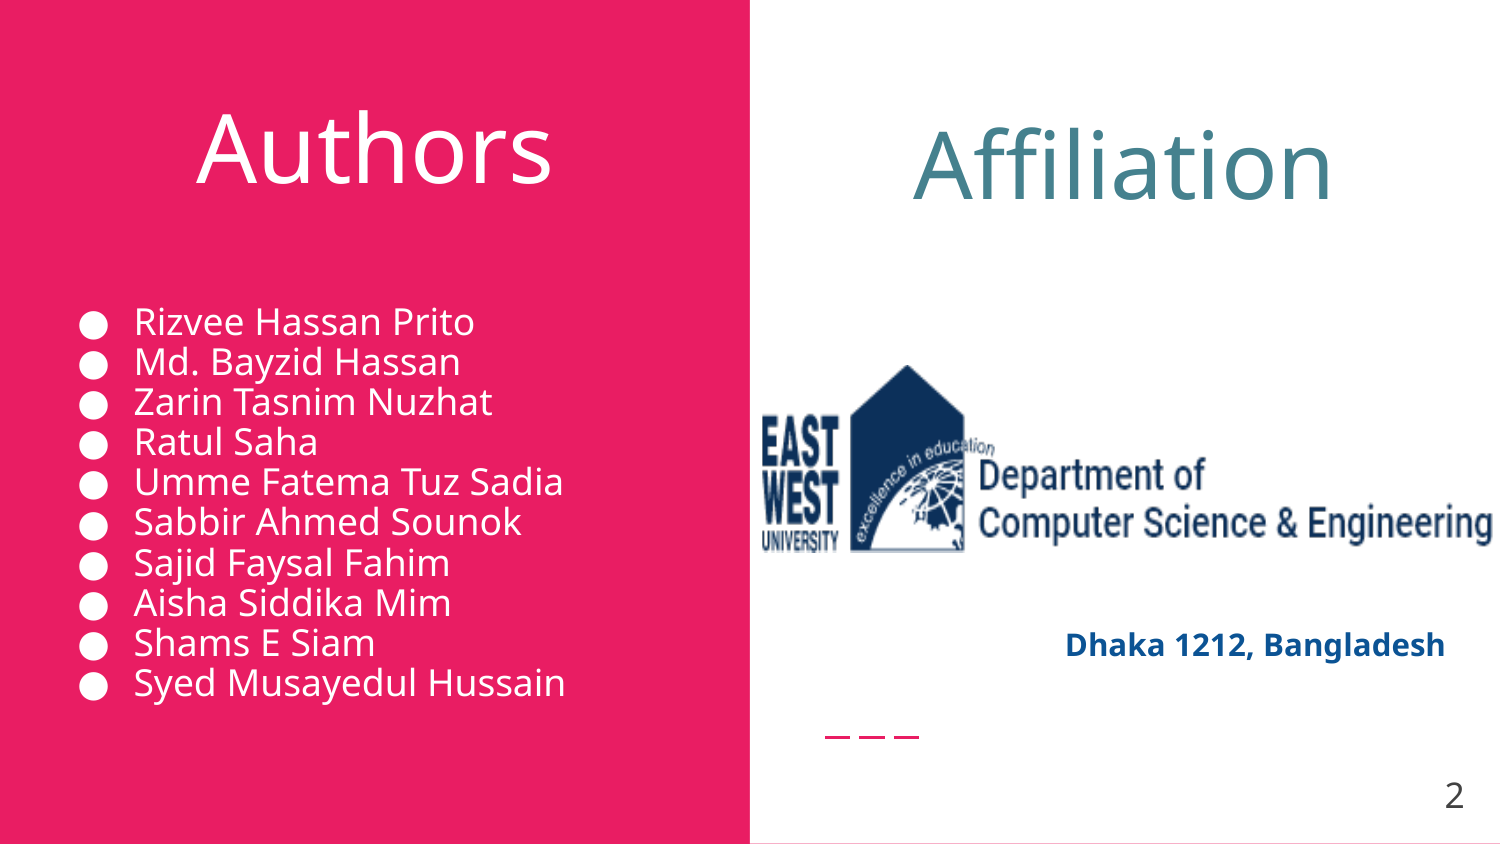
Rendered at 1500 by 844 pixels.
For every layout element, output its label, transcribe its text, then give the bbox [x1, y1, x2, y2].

subtitle Rizvee Hassan Prito Md. Bayzid Hassan Zarin Tasnim Nuzhat Ratul Saha Umme Fatema Tuz Sadia Sabbir Ahmed Sounok Sajid Faysal Fahim Aisha Siddika Mim Shams E Siam Syed Musayedul Hussain [43, 287, 708, 805]
list Dhaka 1212, Bangladesh [749, 228, 1500, 785]
picture [760, 365, 1500, 553]
slide_number ‹#› [1389, 764, 1480, 830]
text_box Affiliation [878, 90, 1371, 233]
title Authors [43, 64, 708, 219]
